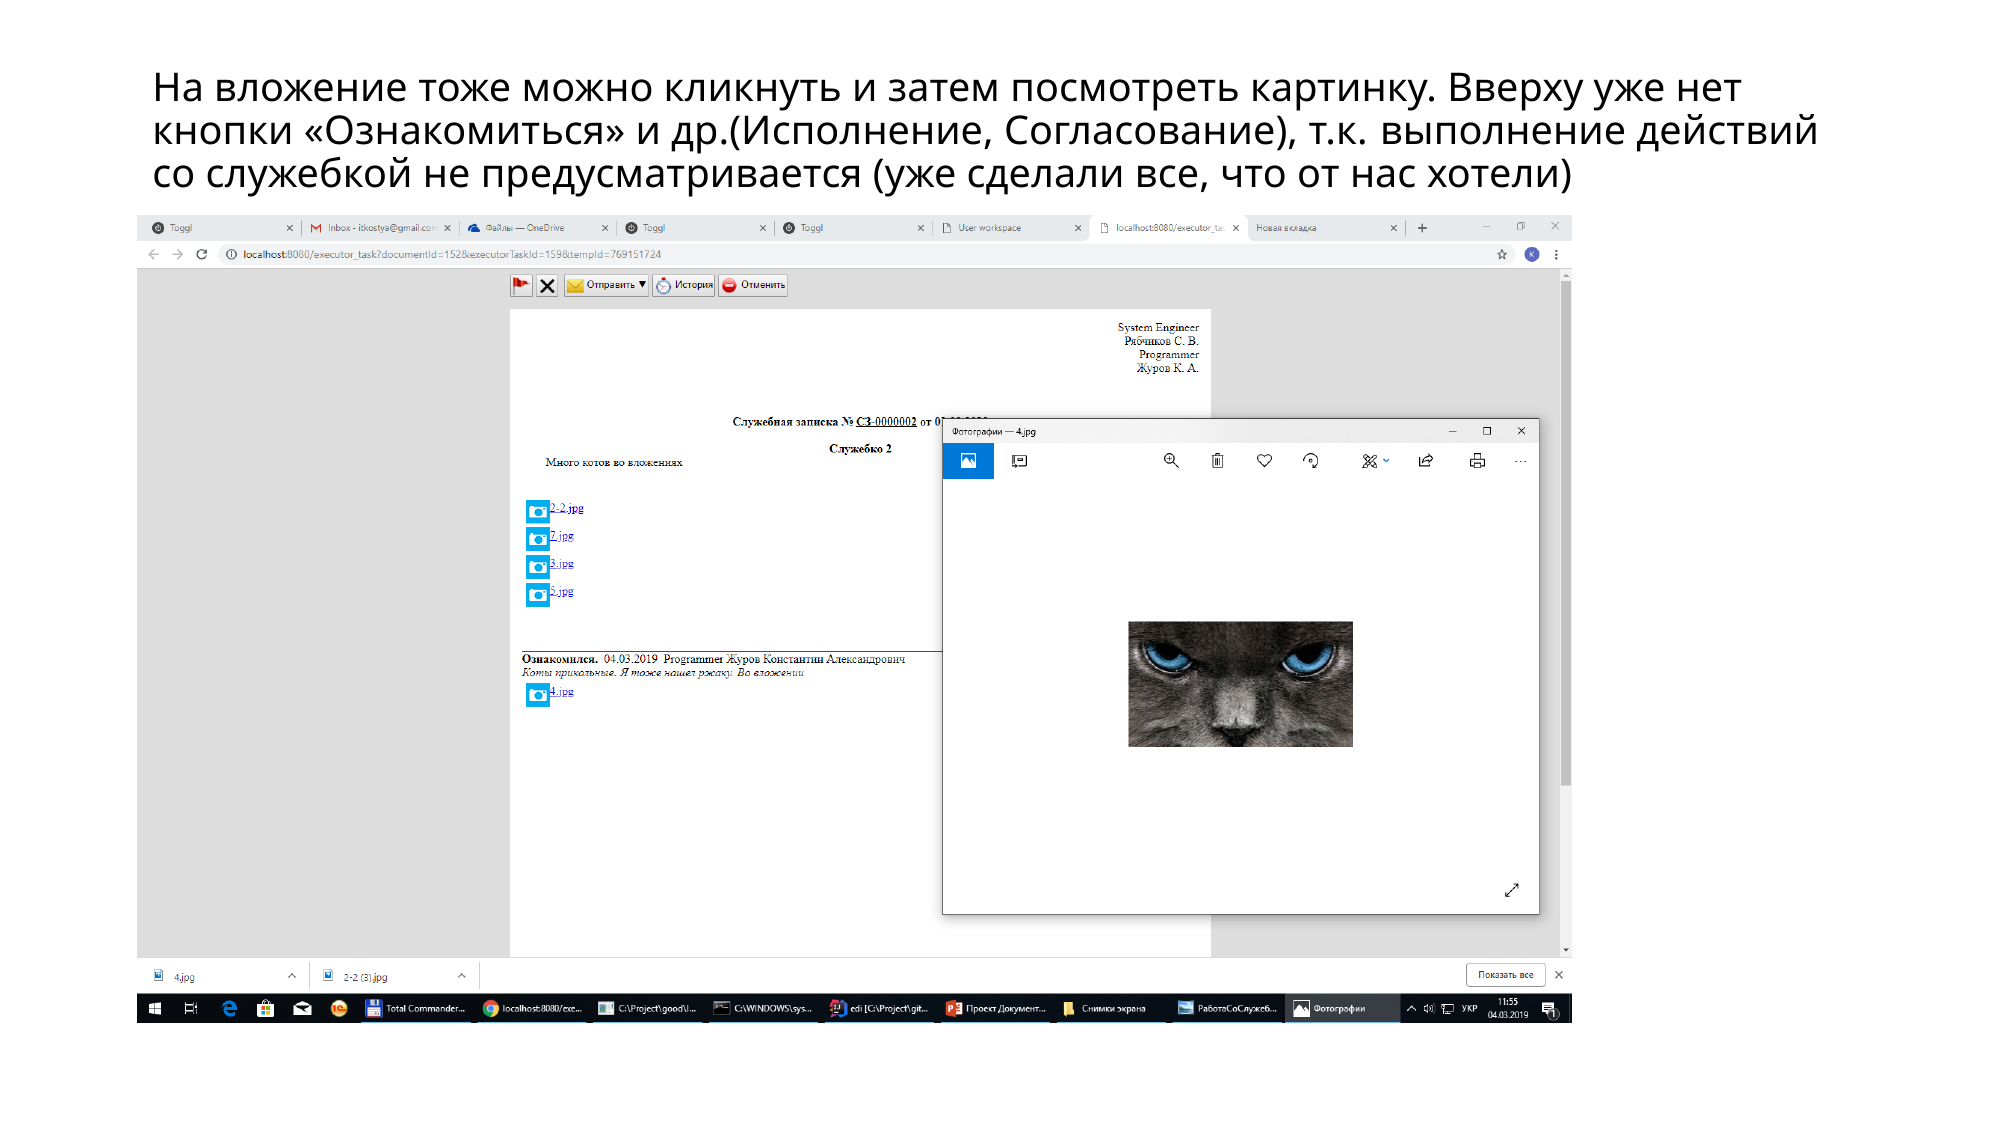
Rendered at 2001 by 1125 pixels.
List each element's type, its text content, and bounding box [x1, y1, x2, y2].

title На вложение тоже можно кликнуть и затем посмотреть картинку. Вверху уже нет кнопки «Ознакомиться» и др.(Исполнение, Согласование), т.к. выполнение действий со служебкой не предусматривается (уже сделали все, что от нас хотели) [137, 59, 1863, 204]
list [137, 215, 1572, 1023]
